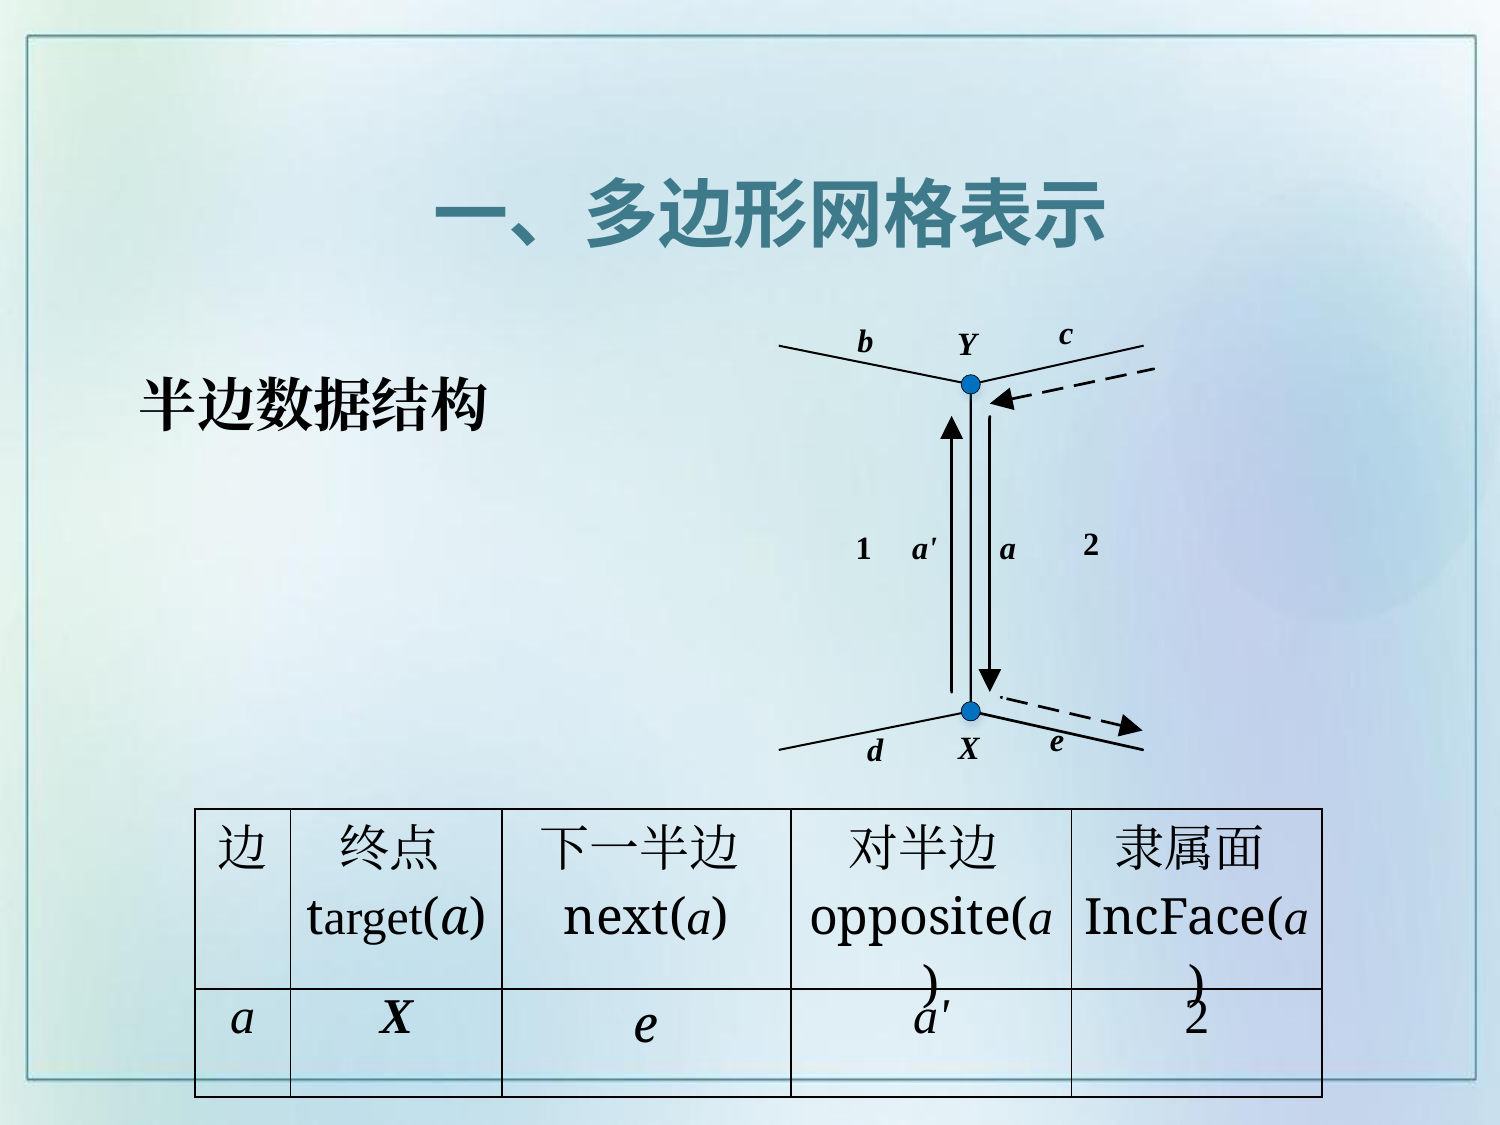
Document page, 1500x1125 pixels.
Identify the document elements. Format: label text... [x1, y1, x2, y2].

table_cell e [503, 990, 790, 1096]
table_header 终点target(a) [291, 810, 501, 988]
table_cell X [291, 990, 501, 1096]
picture [0, 0, 1500, 1125]
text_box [773, 302, 1180, 781]
table_cell a' [792, 990, 1071, 1096]
text_box 一、多边形网格表示 [272, 158, 1270, 264]
table_cell a [196, 990, 290, 1096]
table_header 下一半边next(a) [503, 810, 790, 988]
title 半边数据结构 [123, 294, 1329, 498]
table_header 对半边opposite(a) [792, 810, 1071, 988]
table_header 隶属面IncFace(a) [1072, 810, 1321, 988]
table_cell 2 [1072, 990, 1321, 1096]
table_header 边 [196, 810, 290, 988]
